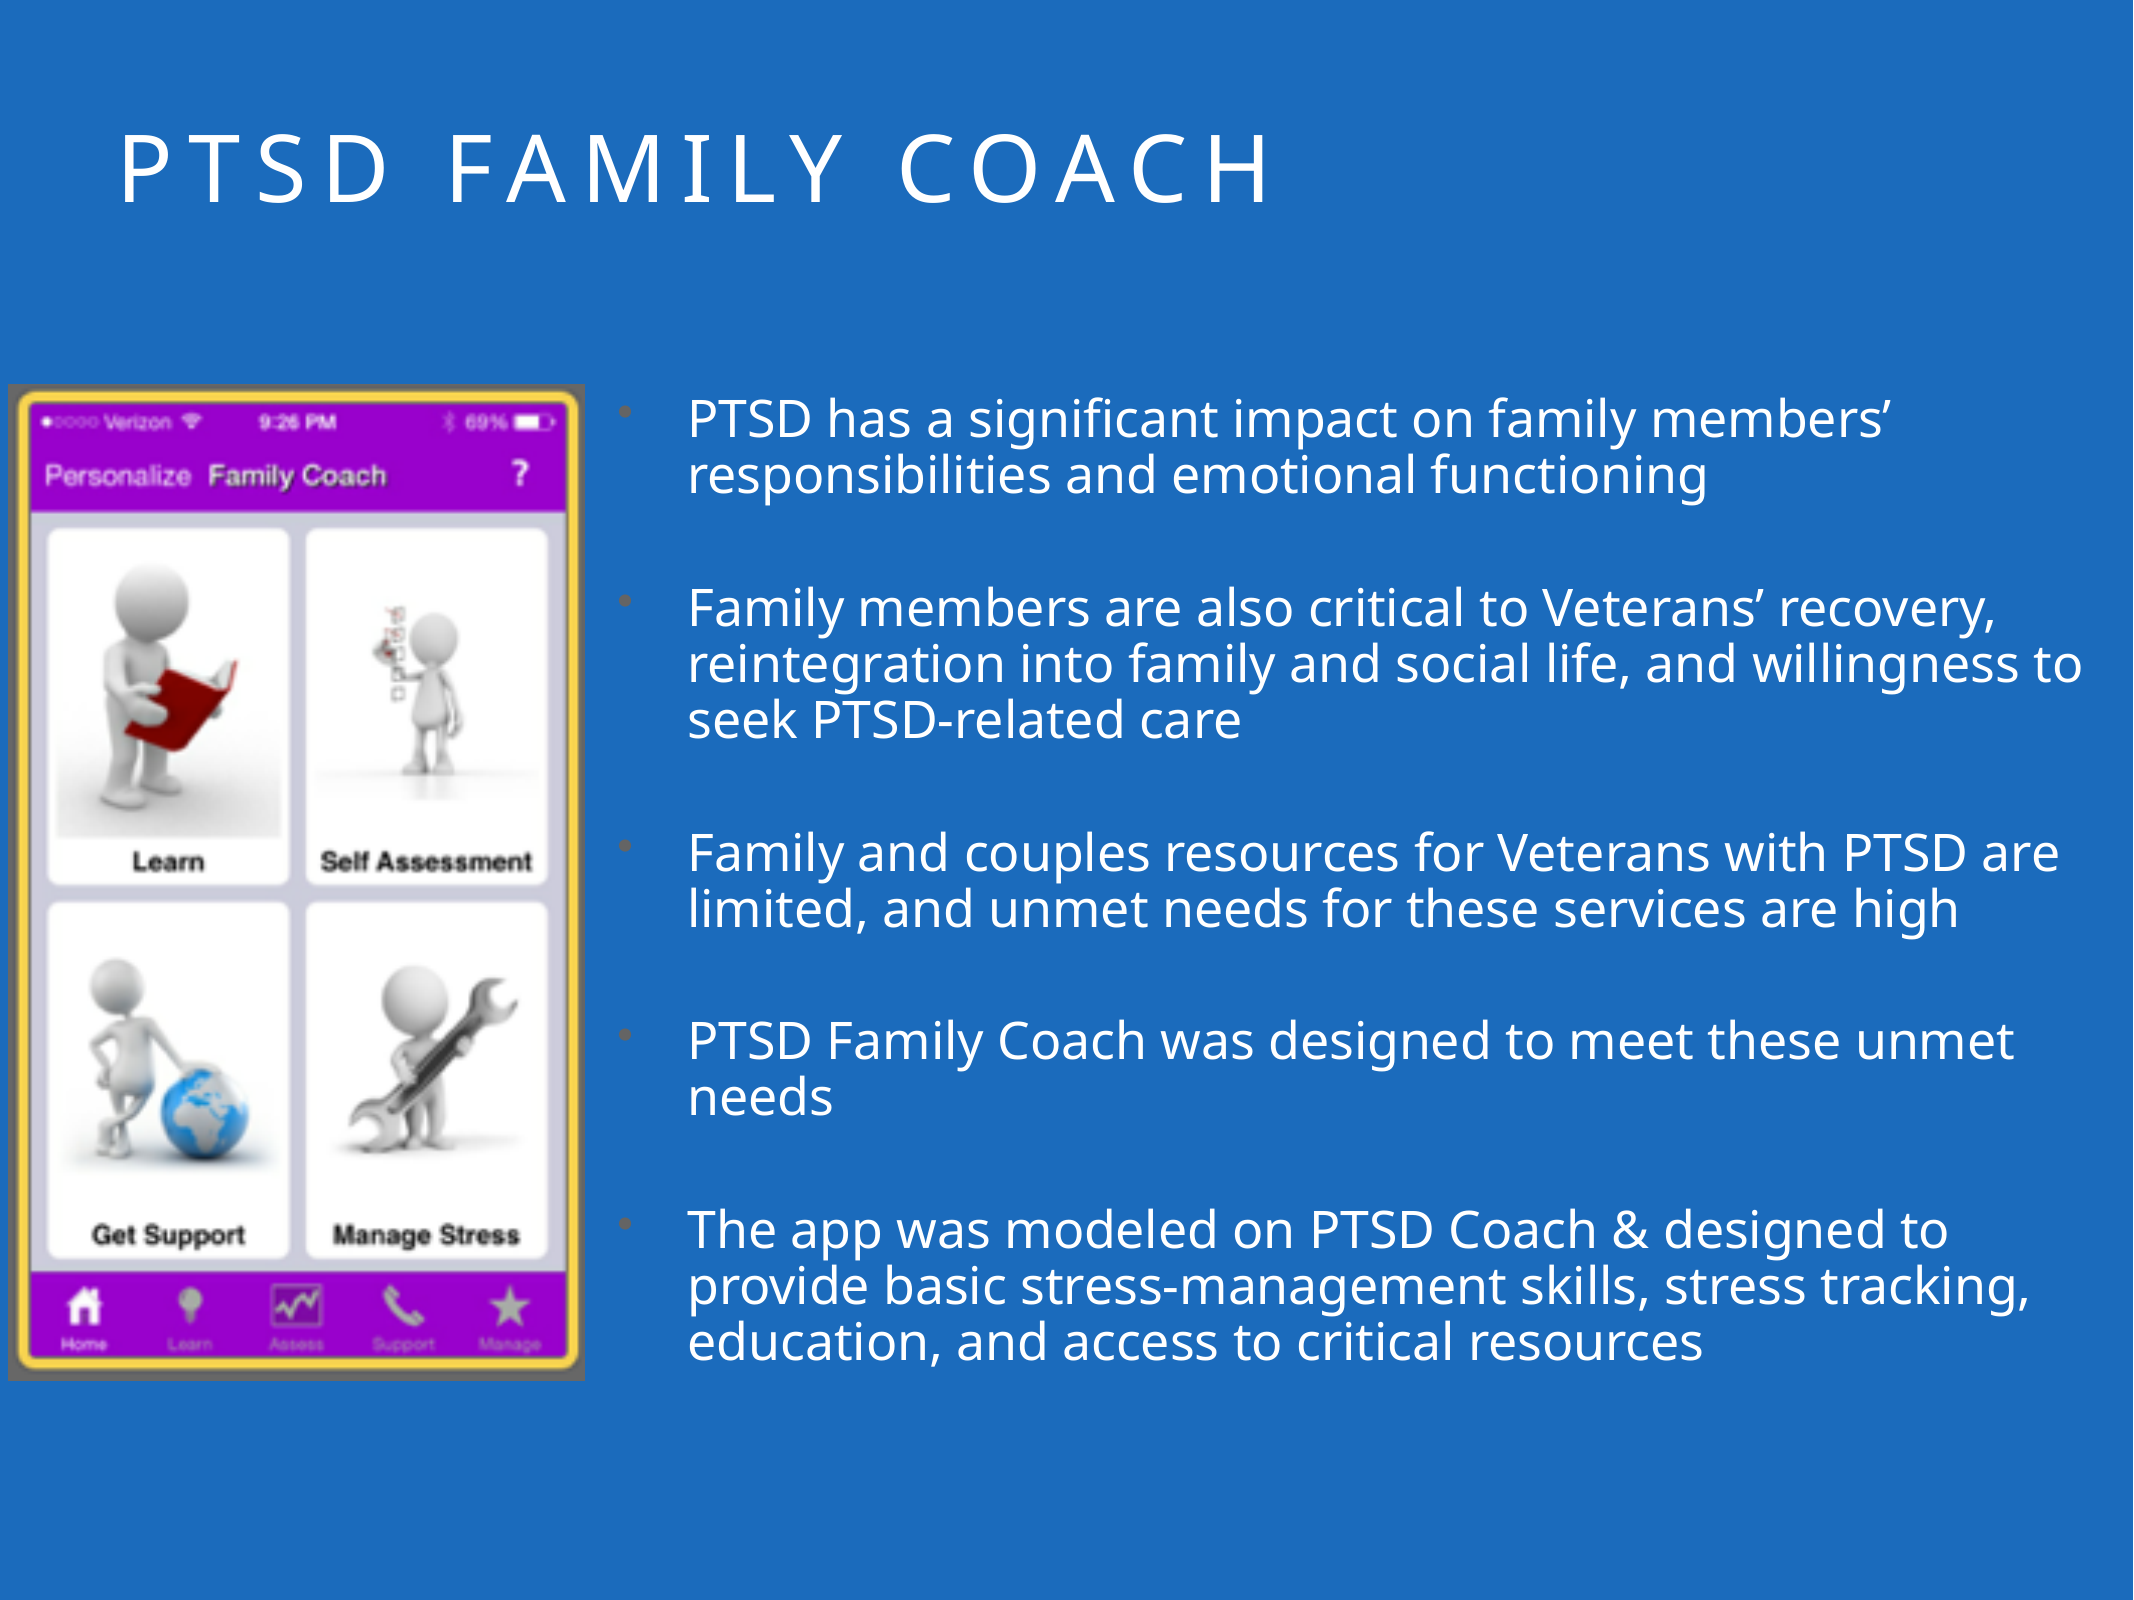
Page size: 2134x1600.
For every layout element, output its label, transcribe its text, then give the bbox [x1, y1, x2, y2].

title PTSD Family Coach [107, 99, 2026, 334]
list PTSD has a significant impact on family members’ responsibilities and emotional functioning Family members are also critical to Veterans’ recovery, reintegration into family and social life, and willingness to seek PTSD-related care Family and couples resources for Veterans with PTSD are limited, and unmet needs for these services are high PTSD Family Coach was designed to meet these unmet needs The app was modeled on PTSD Coach & designed to provide basic stress-management skills, stress tracking, education, and access to critical resources [608, 330, 2108, 1434]
picture [8, 384, 585, 1381]
